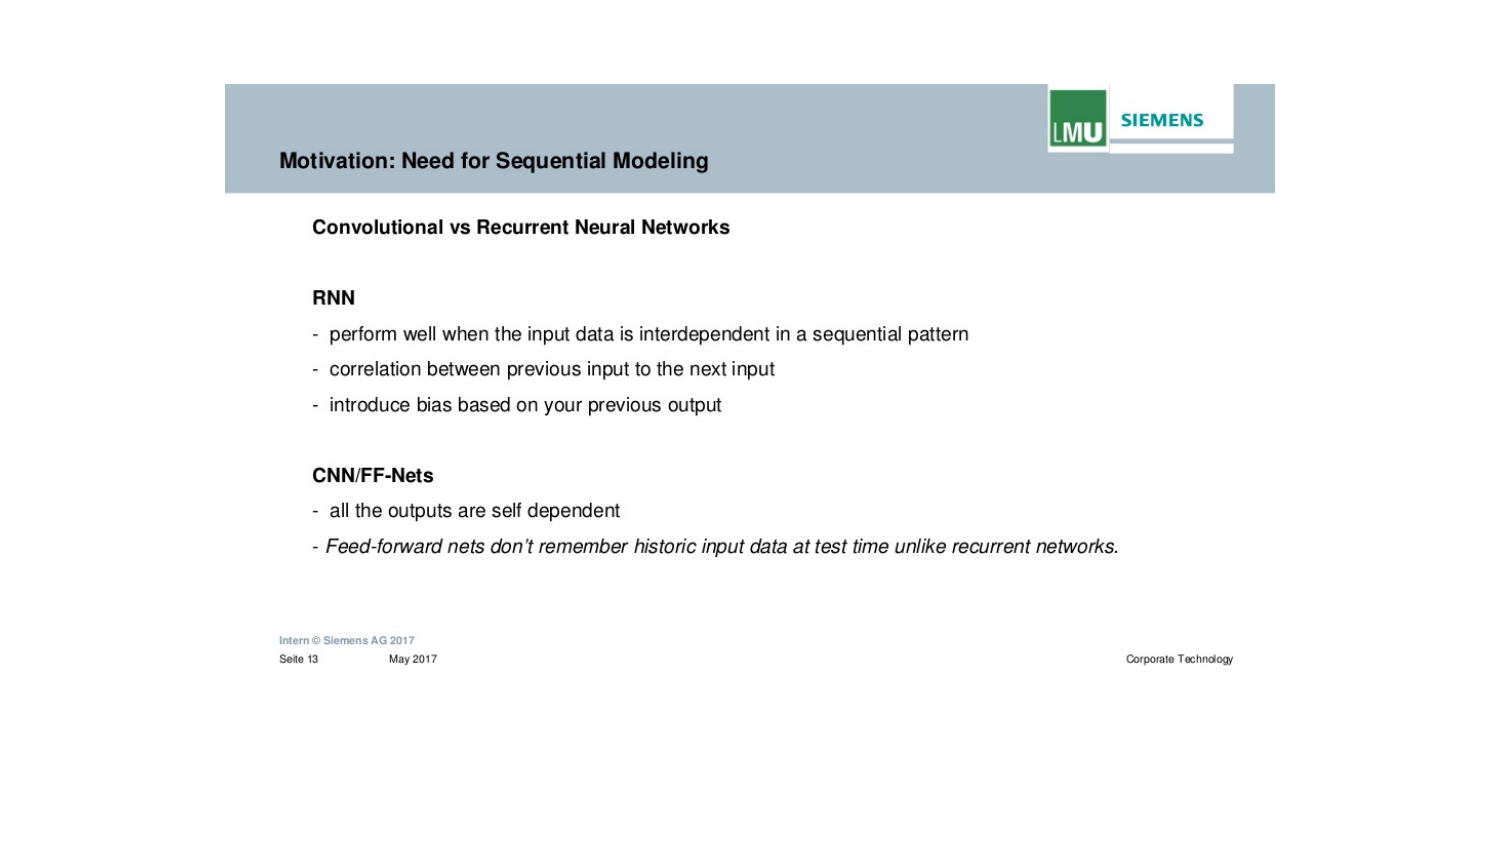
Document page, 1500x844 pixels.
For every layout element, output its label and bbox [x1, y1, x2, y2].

picture [224, 84, 1276, 676]
